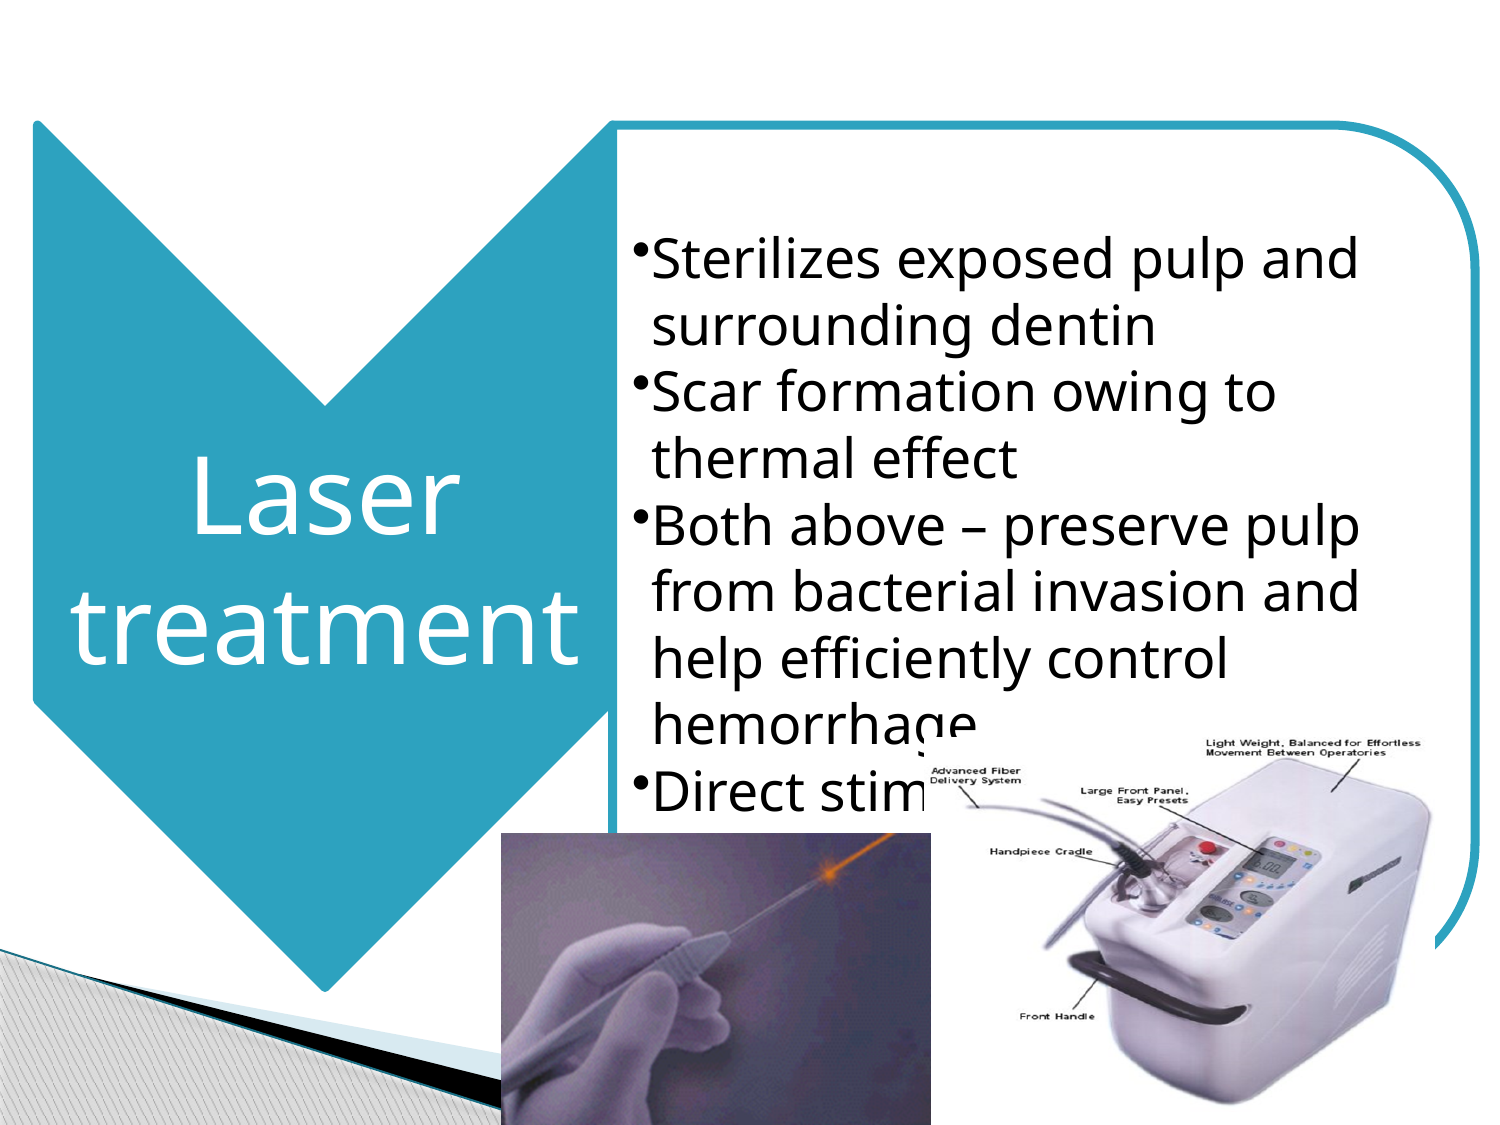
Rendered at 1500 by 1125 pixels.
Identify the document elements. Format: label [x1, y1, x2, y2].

picture [501, 737, 1435, 1125]
text_box [37, 124, 1476, 988]
